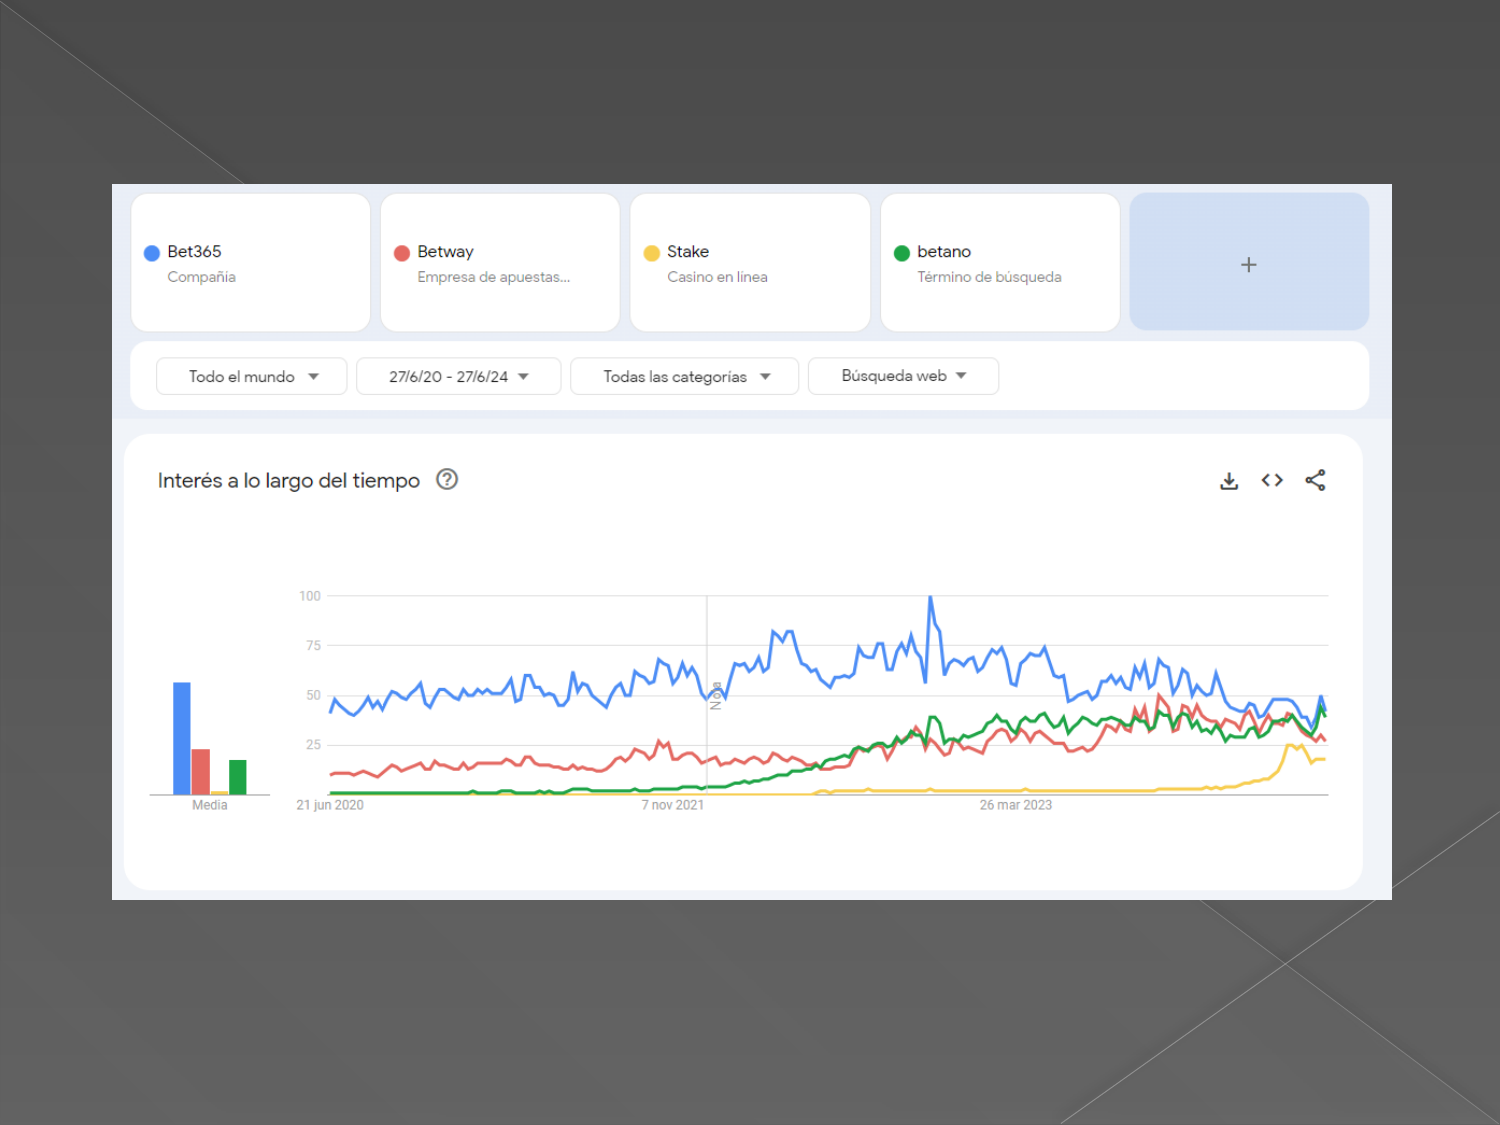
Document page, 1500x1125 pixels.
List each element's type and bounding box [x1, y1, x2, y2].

picture [111, 184, 1393, 900]
